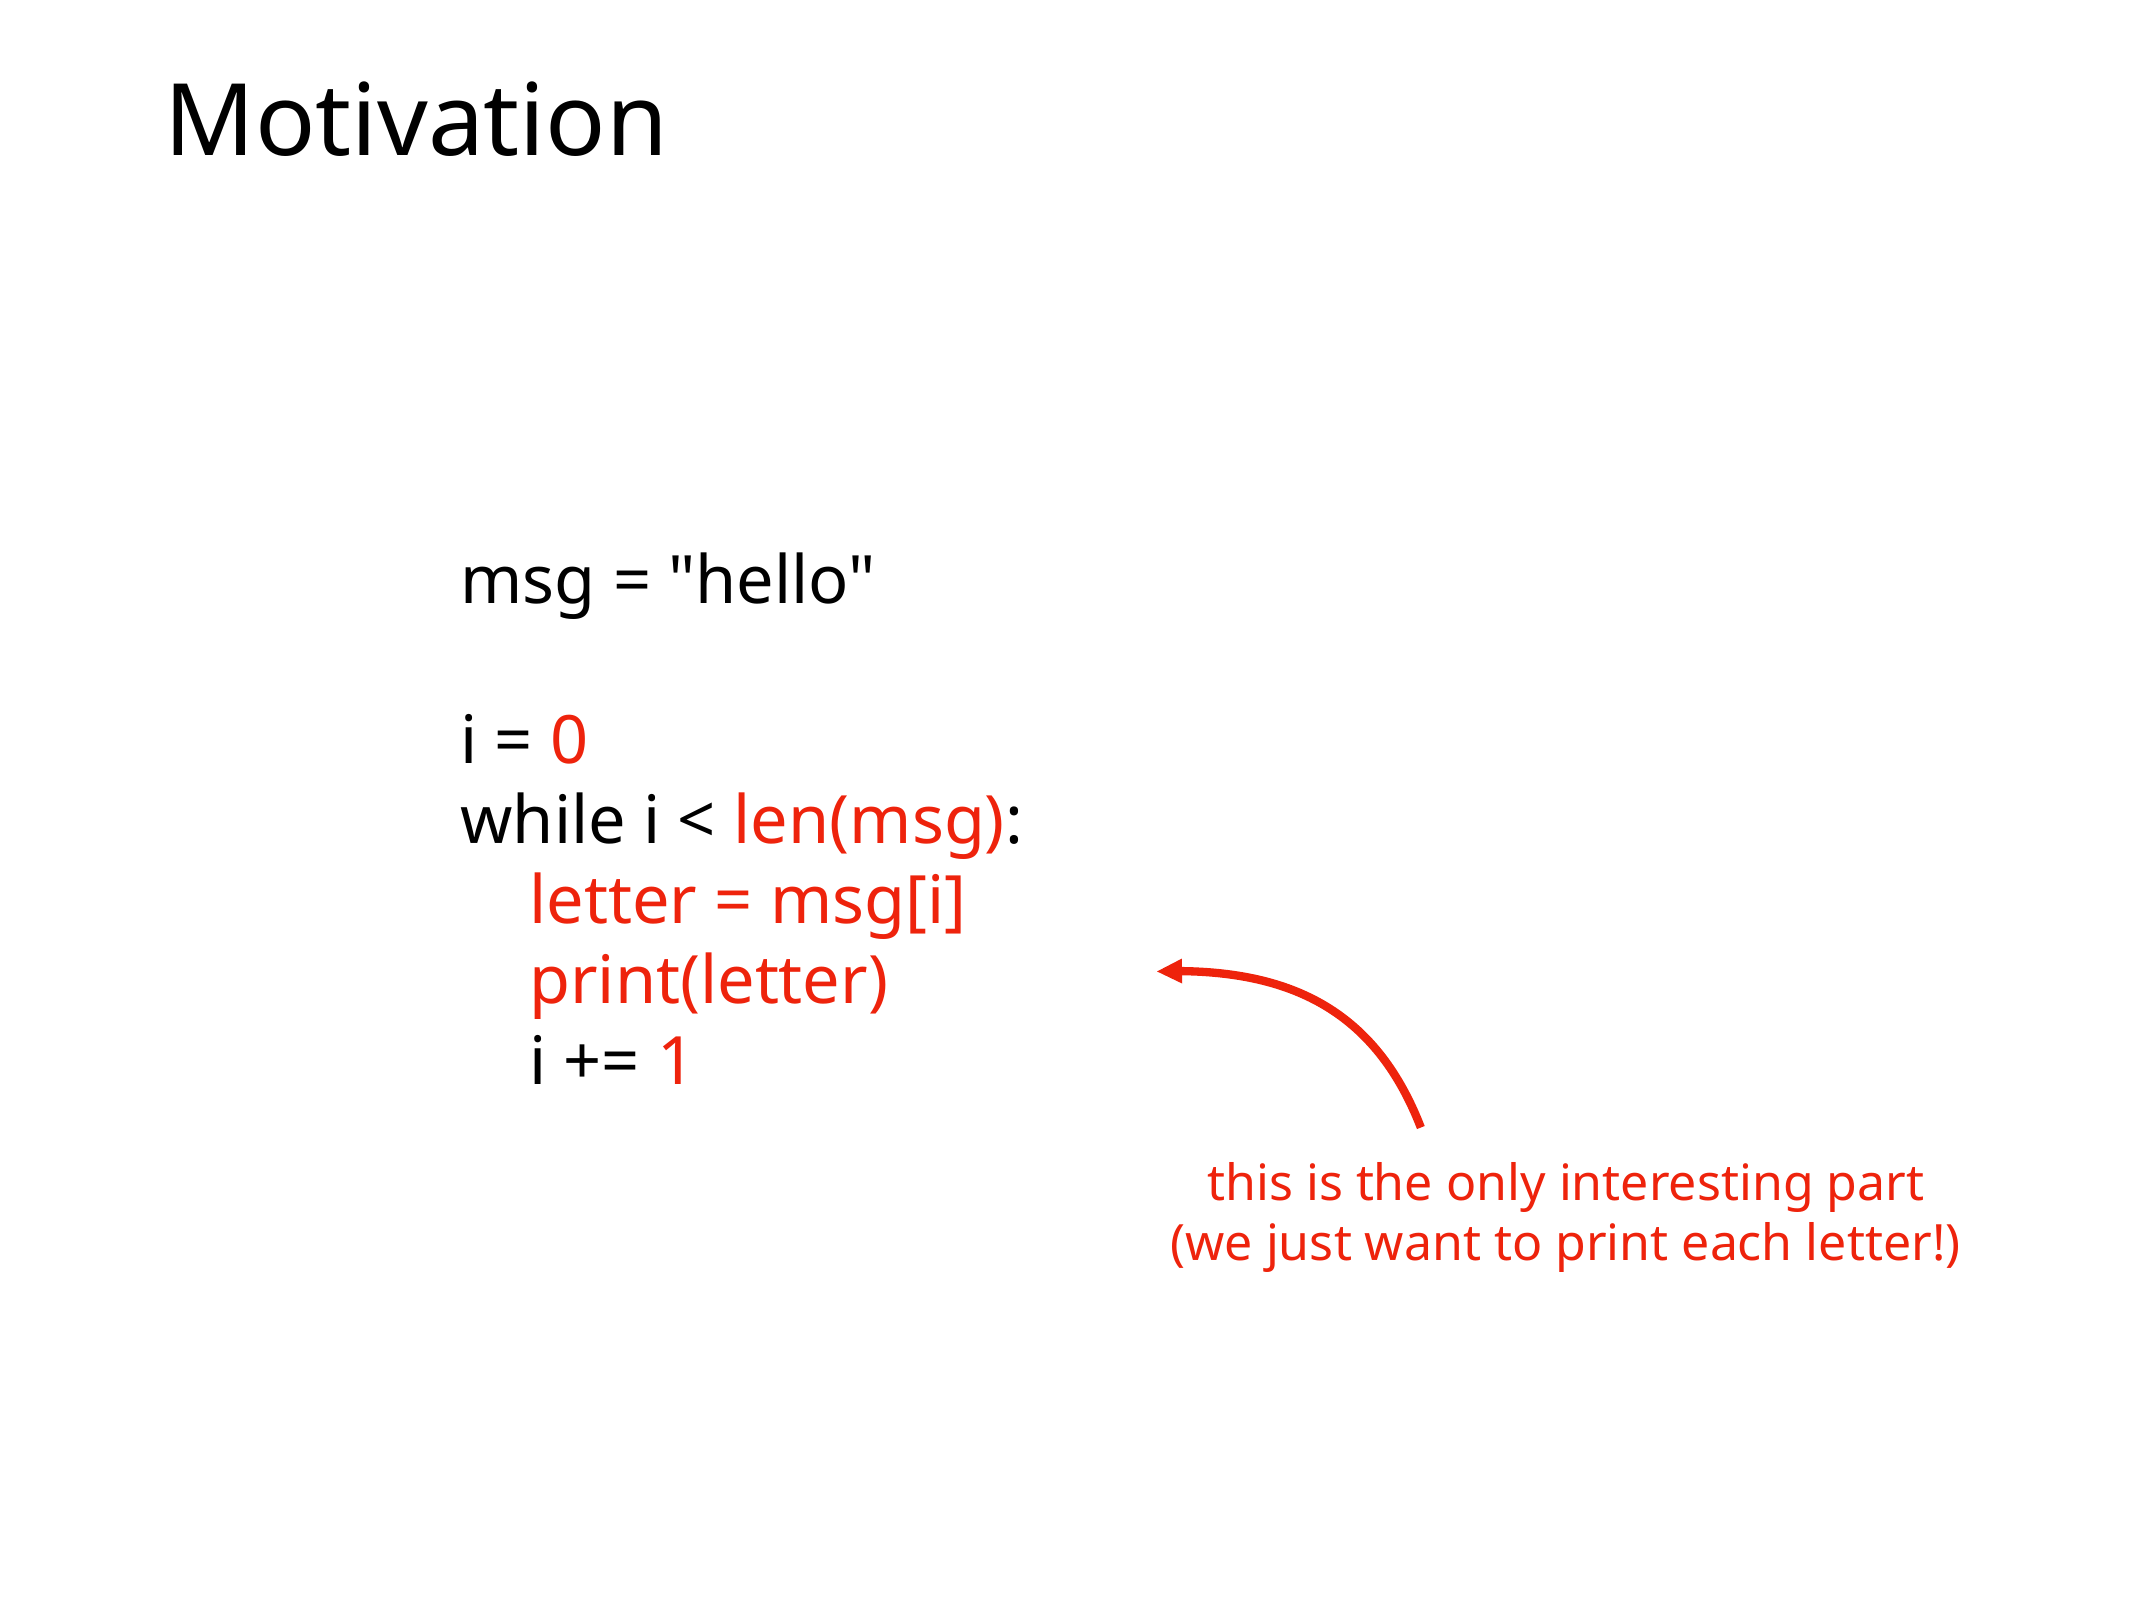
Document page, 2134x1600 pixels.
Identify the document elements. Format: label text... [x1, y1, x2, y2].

title Motivation [155, 41, 1978, 191]
text_box msg = "hello" i = 0 while i < len(msg): letter = msg[i] print(letter) i += 1 [452, 528, 1682, 1217]
text_box [1157, 964, 1421, 1128]
text_box this is the only interesting part (we just want to print each letter!) [1162, 1142, 1970, 1279]
